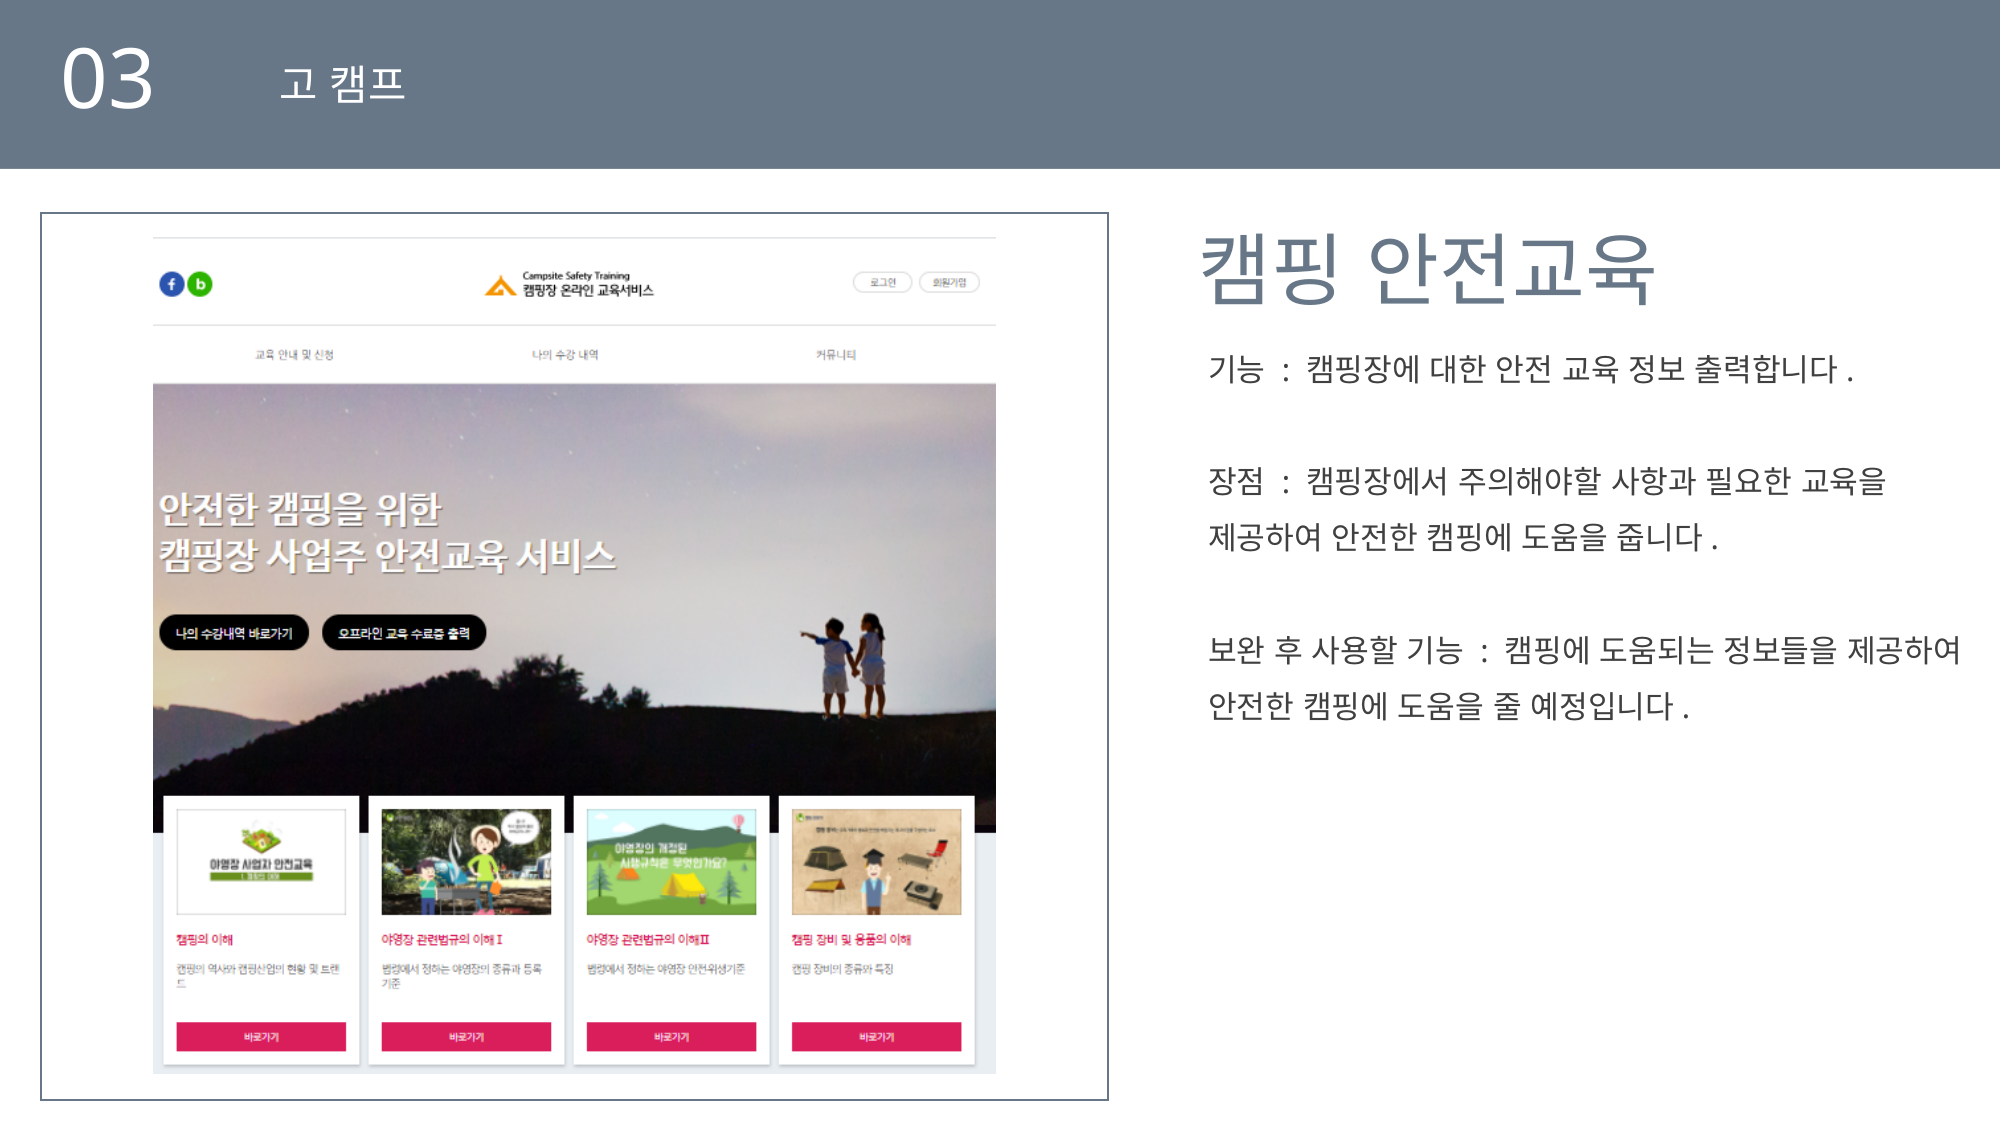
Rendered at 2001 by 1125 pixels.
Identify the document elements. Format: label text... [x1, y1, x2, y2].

picture [153, 236, 996, 1074]
text_box [0, 0, 2000, 170]
text_box 기능 : 캠핑장에 대한 안전 교육 정보 출력합니다. 장점 : 캠핑장에서 주의해야할 사항과 필요한 교육을 제공하여 안전한 캠핑에 도움을 줍니다. 보완 후 사용할 기능 : 캠핑에 도움되는 정보들을 제공하여 안전한 캠핑에 도움을 줄 예정입니다. [1193, 324, 1978, 733]
text_box 고 캠프 [264, 51, 422, 117]
text_box 03 [45, 17, 171, 133]
text_box 캠핑 안전교육 [1183, 213, 1674, 323]
text_box [40, 212, 1109, 1101]
